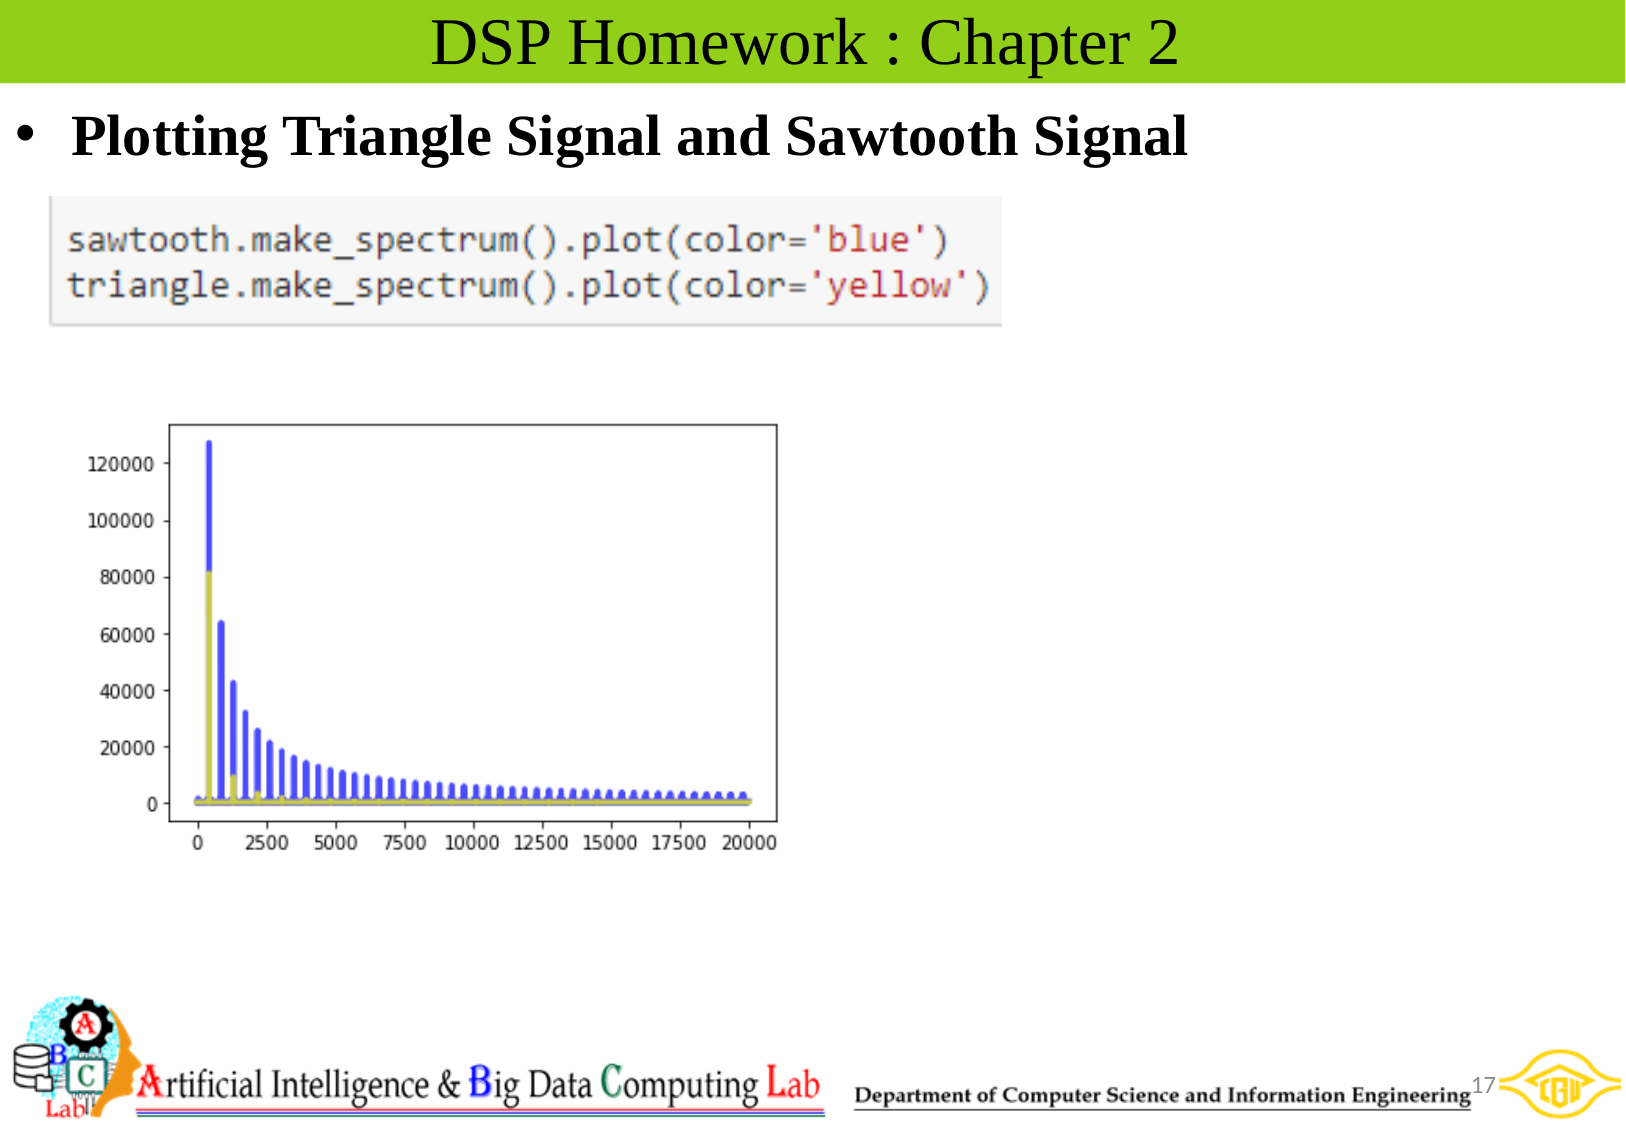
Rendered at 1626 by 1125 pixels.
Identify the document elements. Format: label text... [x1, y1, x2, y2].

list Plotting Triangle Signal and Sawtooth Signal [0, 90, 1625, 988]
picture [42, 196, 1002, 331]
picture [0, 0, 1626, 1125]
title DSP Homework : Chapter 2 [75, 0, 1538, 75]
slide_number 17 [1436, 1053, 1512, 1114]
picture [79, 408, 790, 861]
